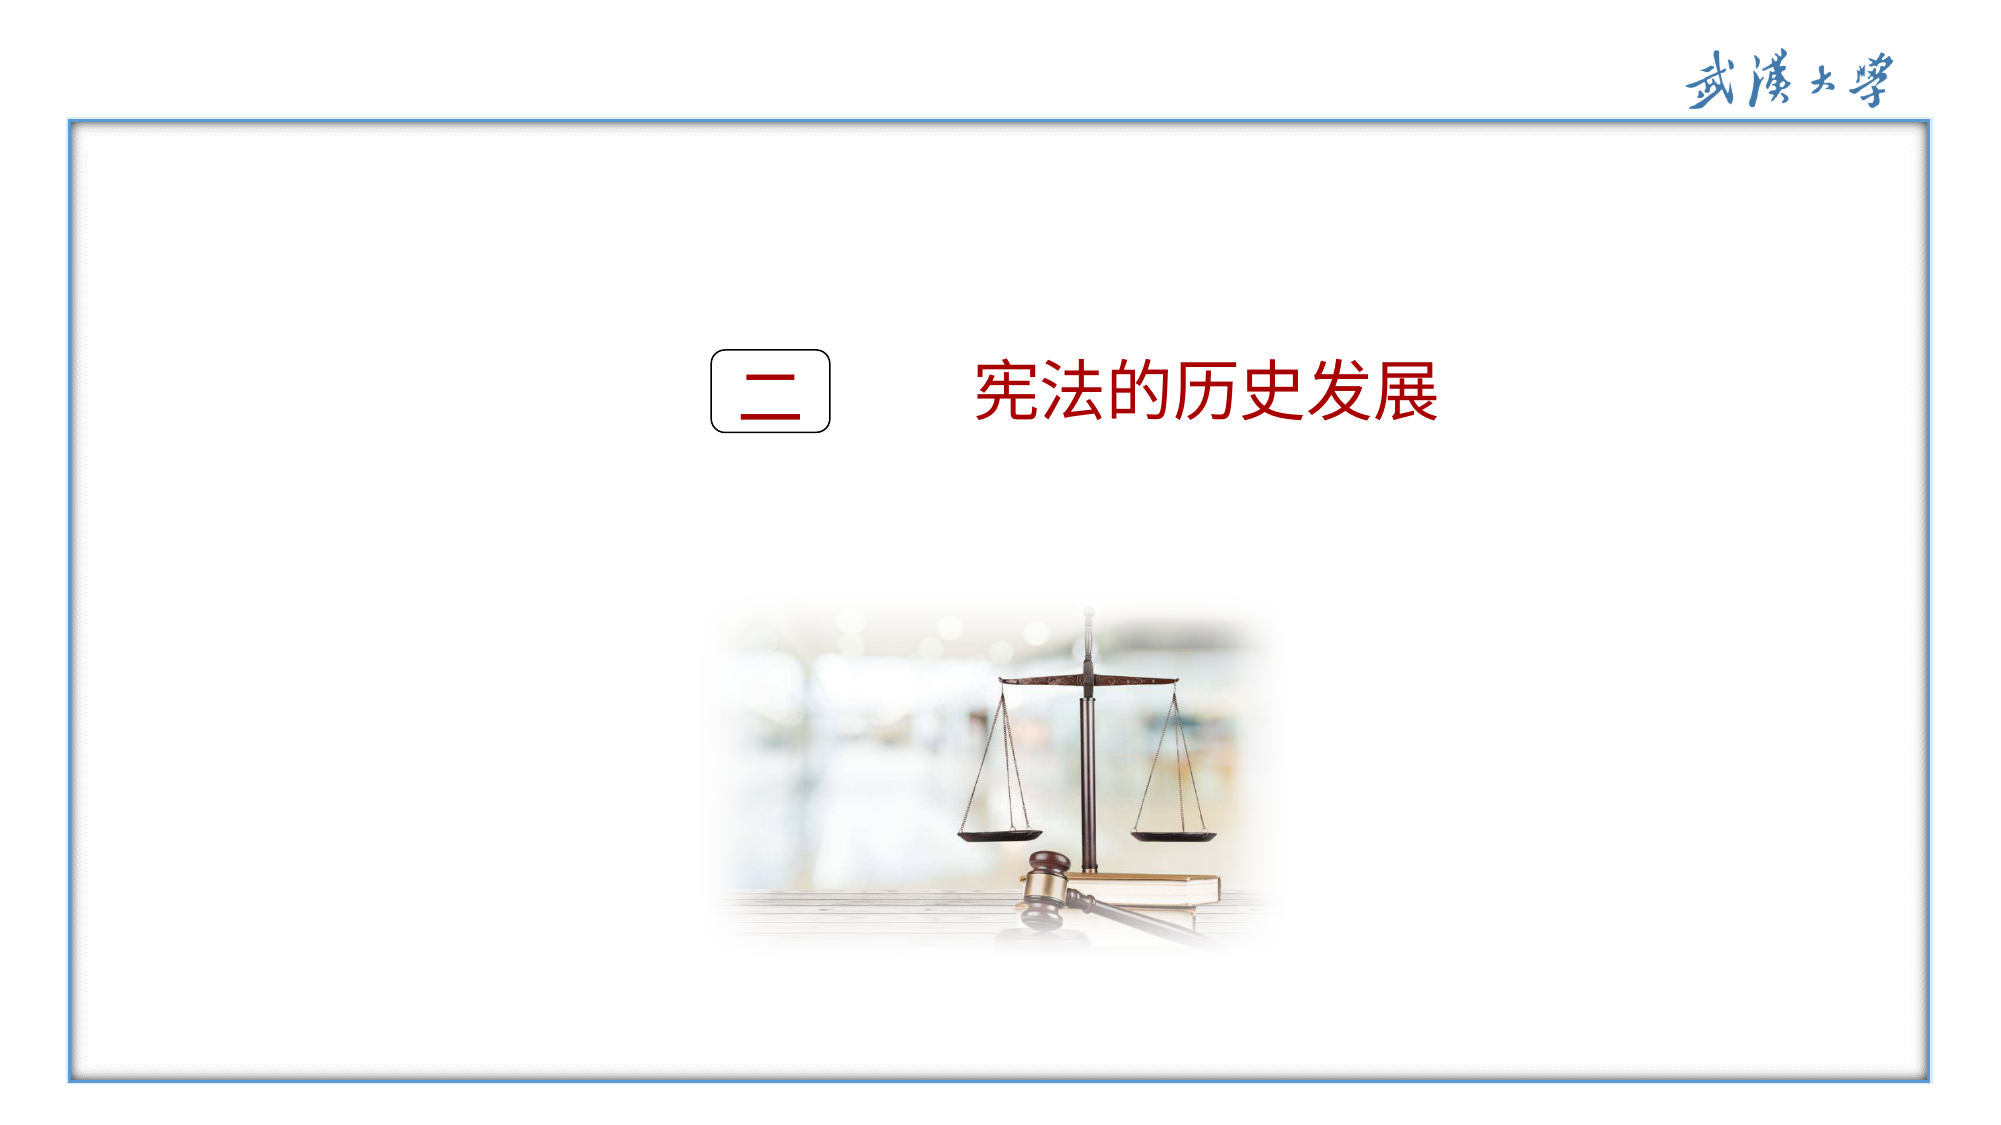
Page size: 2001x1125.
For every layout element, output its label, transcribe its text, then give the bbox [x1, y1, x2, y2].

text_box [711, 349, 830, 433]
text_box 二 [723, 433, 818, 442]
picture [66, 117, 1933, 1084]
text_box 宪法的历史发展 [958, 347, 1915, 430]
